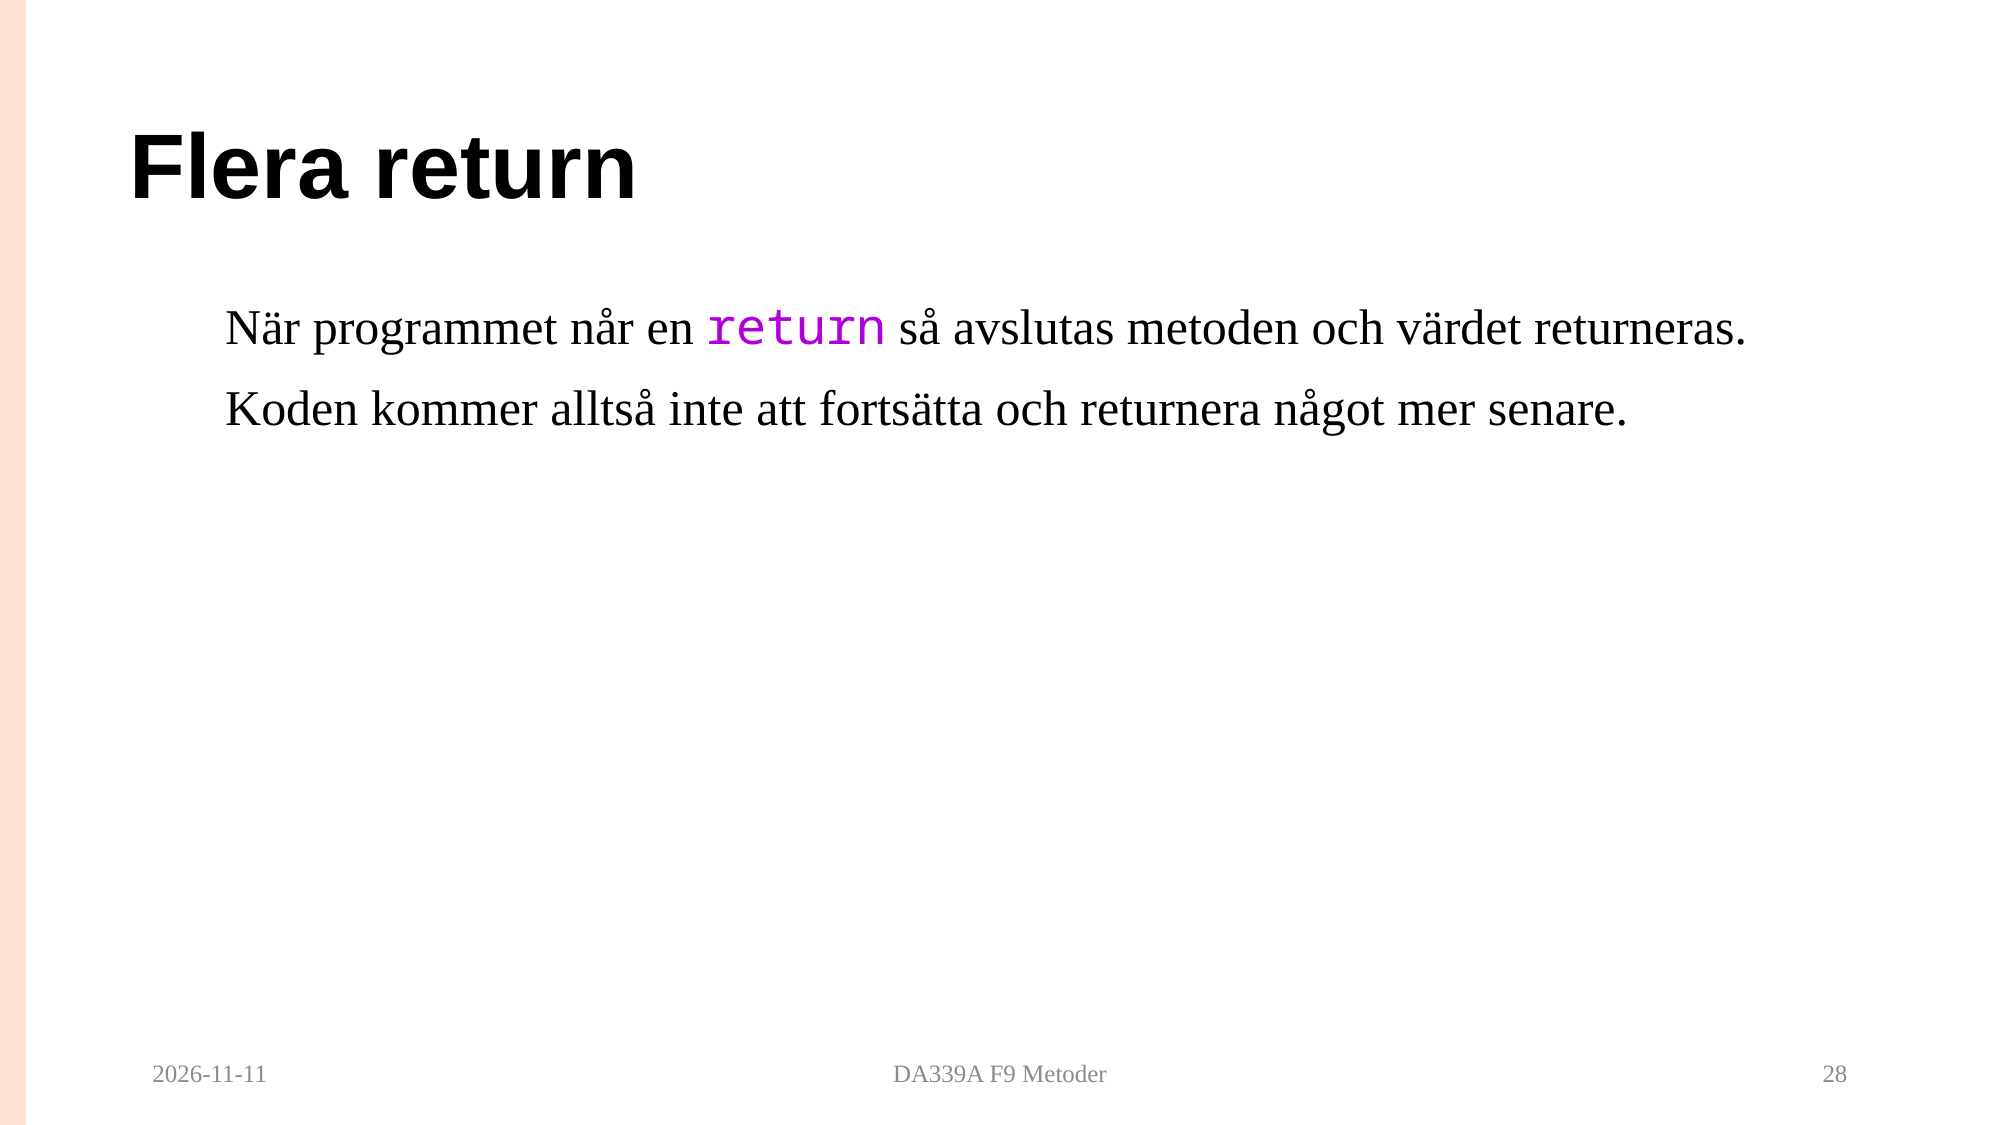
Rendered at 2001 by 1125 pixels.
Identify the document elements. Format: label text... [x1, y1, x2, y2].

title Flera return [114, 79, 1840, 260]
slide_number 28 [1412, 1042, 1863, 1103]
footer DA339A F9 Metoder [662, 1042, 1338, 1103]
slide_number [137, 1042, 588, 1103]
list När programmet når en return så avslutas metoden och värdet returneras. Koden kommer alltså inte att fortsätta och returnera något mer senare. [210, 287, 1790, 1025]
